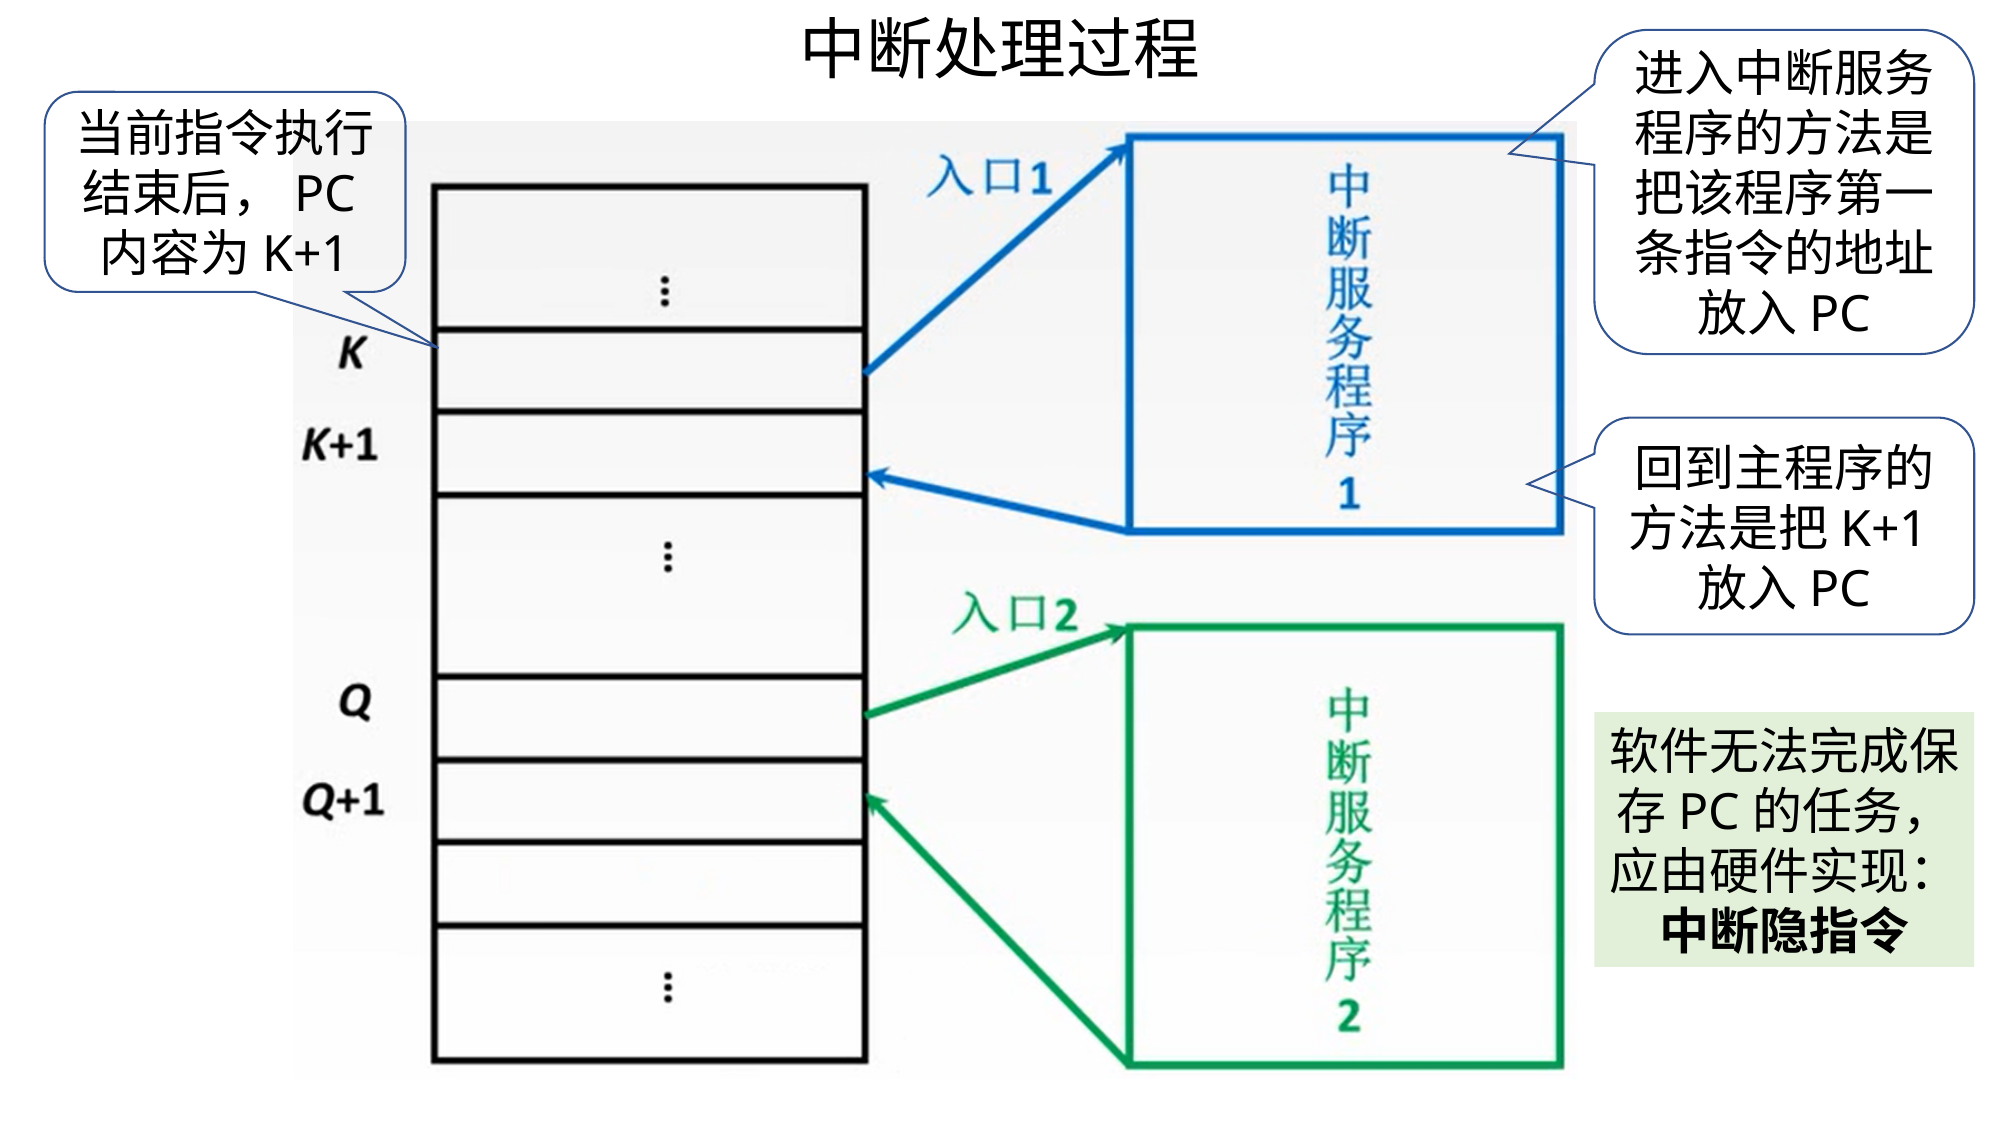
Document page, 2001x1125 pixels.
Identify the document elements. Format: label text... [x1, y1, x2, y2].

text_box 进入中断服务程序的方法是把该程序第一条指令的地址放入PC [1547, 28, 1976, 356]
text_box 回到主程序的方法是把K+1放入PC [1577, 416, 1976, 636]
text_box 软件无法完成保存PC的任务，应由硬件实现：中断隐指令 [1594, 712, 1975, 967]
text_box 中断处理过程 [625, 0, 1375, 95]
text_box 当前指令执行结束后，PC内容为K+1 [43, 90, 407, 305]
picture [293, 121, 1577, 1079]
